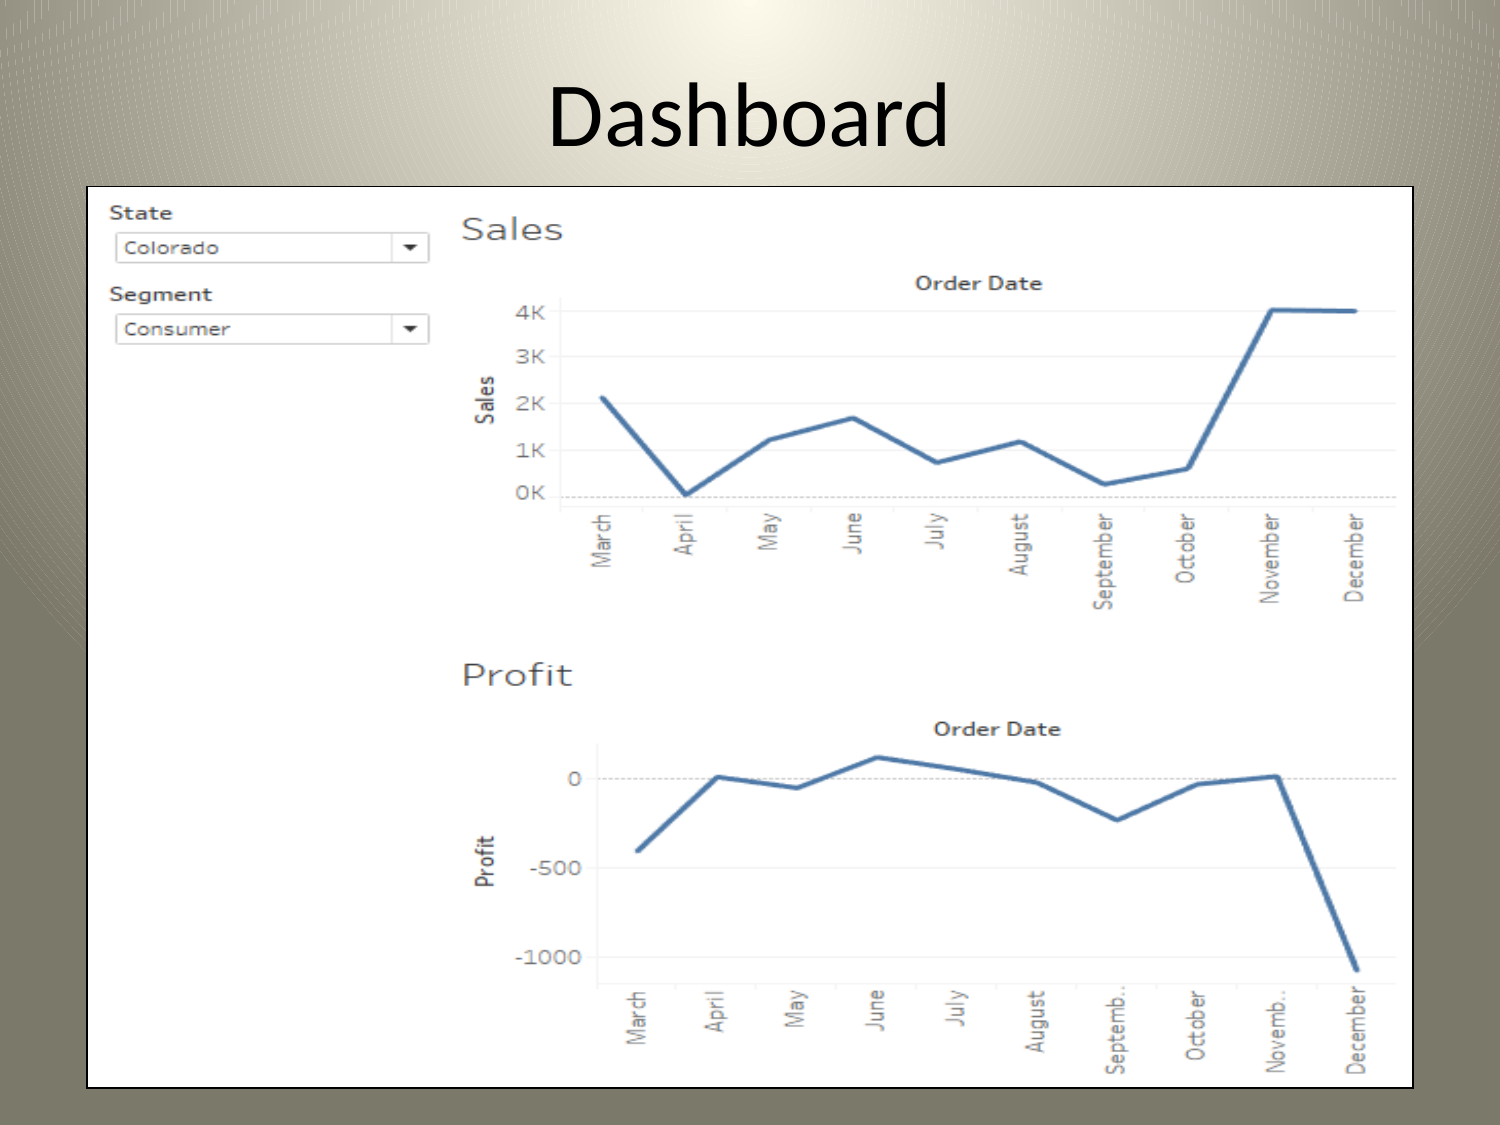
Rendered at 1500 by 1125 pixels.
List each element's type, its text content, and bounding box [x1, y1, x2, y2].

picture [87, 187, 1413, 1088]
title Dashboard [75, 45, 1425, 175]
